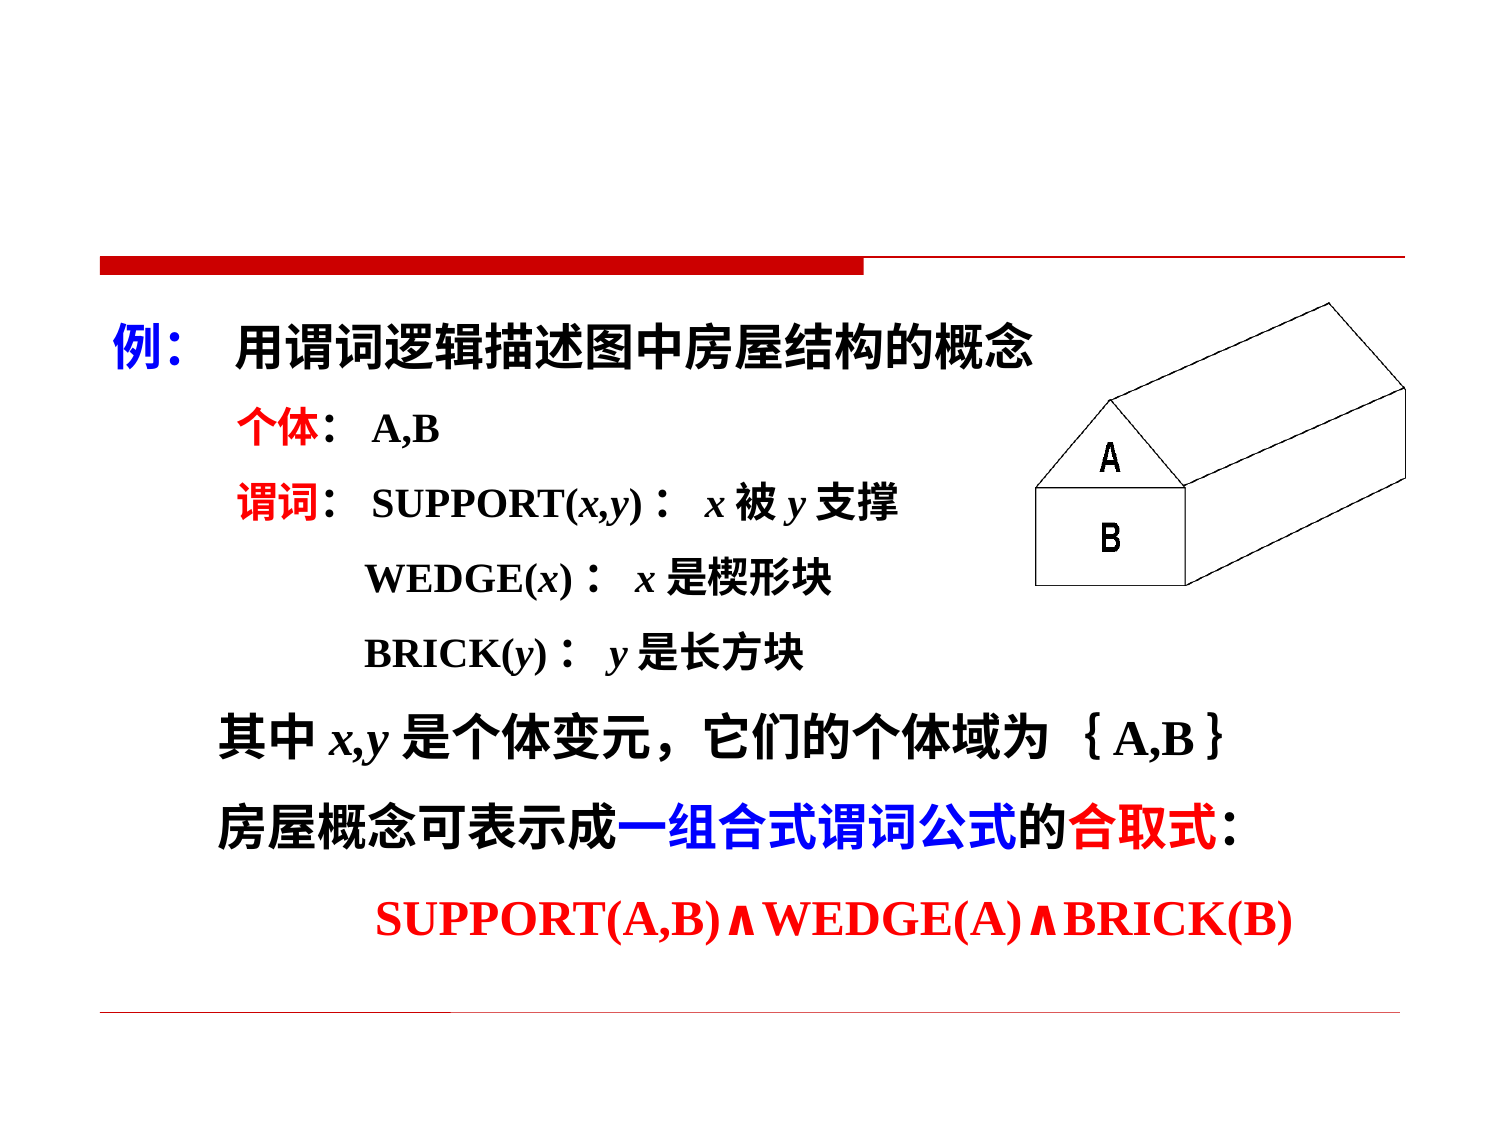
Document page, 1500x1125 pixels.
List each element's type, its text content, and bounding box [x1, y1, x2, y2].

picture [1033, 302, 1406, 587]
text_box 例： 用谓词逻辑描述图中房屋结构的概念 个体：A,B 谓词：SUPPORT(x,y)：x被y支撑 WEDGE(x)：x是楔形块 BRICK(y)：y是长方块 其中x,y是个体变元，它们的个体域为｛A,B｝ 房屋概念可表示成一组合式谓词公式的合取式： SUPPORT(A,B)∧WEDGE(A)∧BRICK(B) [112, 285, 1412, 946]
